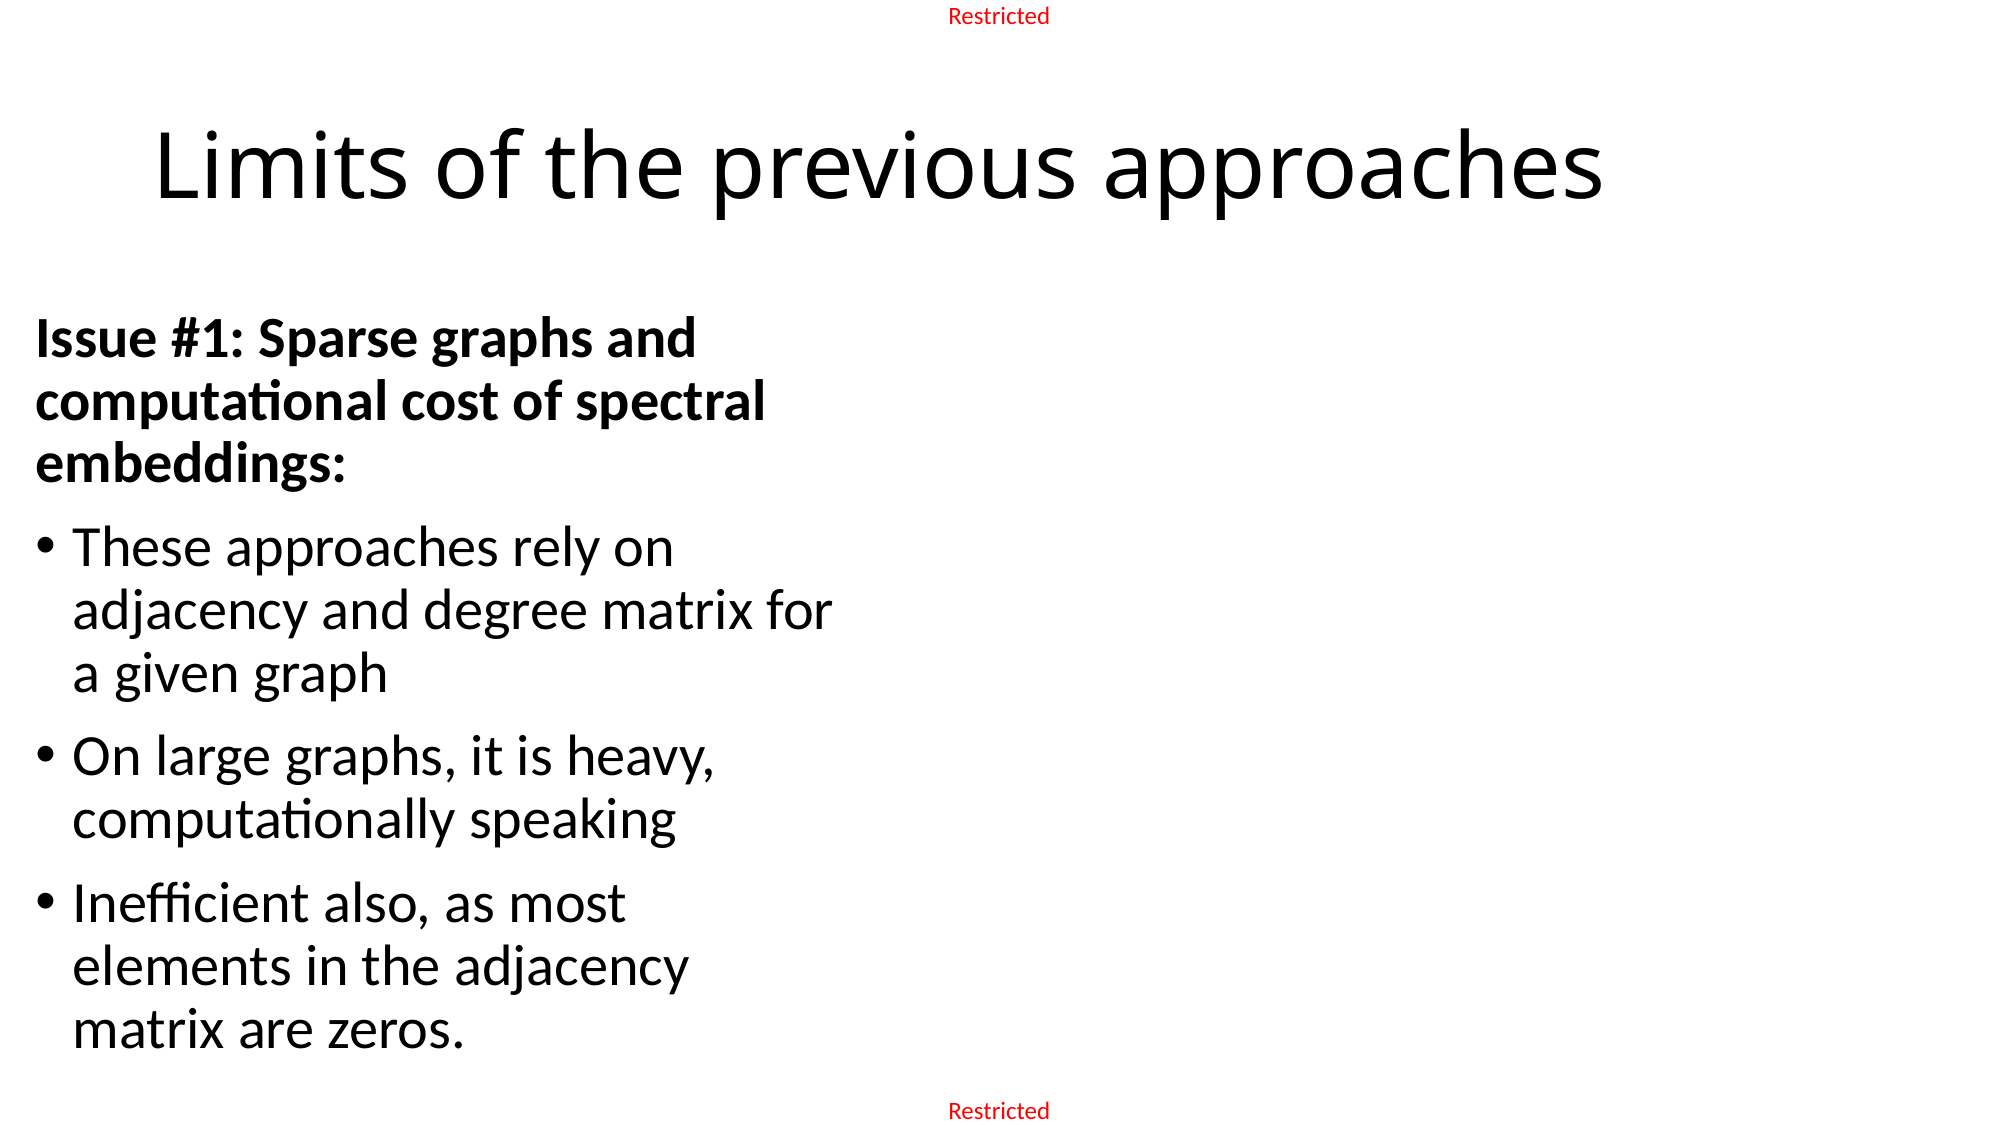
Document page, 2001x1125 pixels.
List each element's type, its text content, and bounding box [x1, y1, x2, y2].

title Limits of the previous approaches [137, 59, 1863, 278]
list Issue #1: Sparse graphs and computational cost of spectral embeddings: These approaches rely on adjacency and degree matrix for a given graph On large graphs, it is heavy, computationally speaking Inefficient also, as most elements in the adjacency matrix are zeros. [20, 299, 871, 1103]
